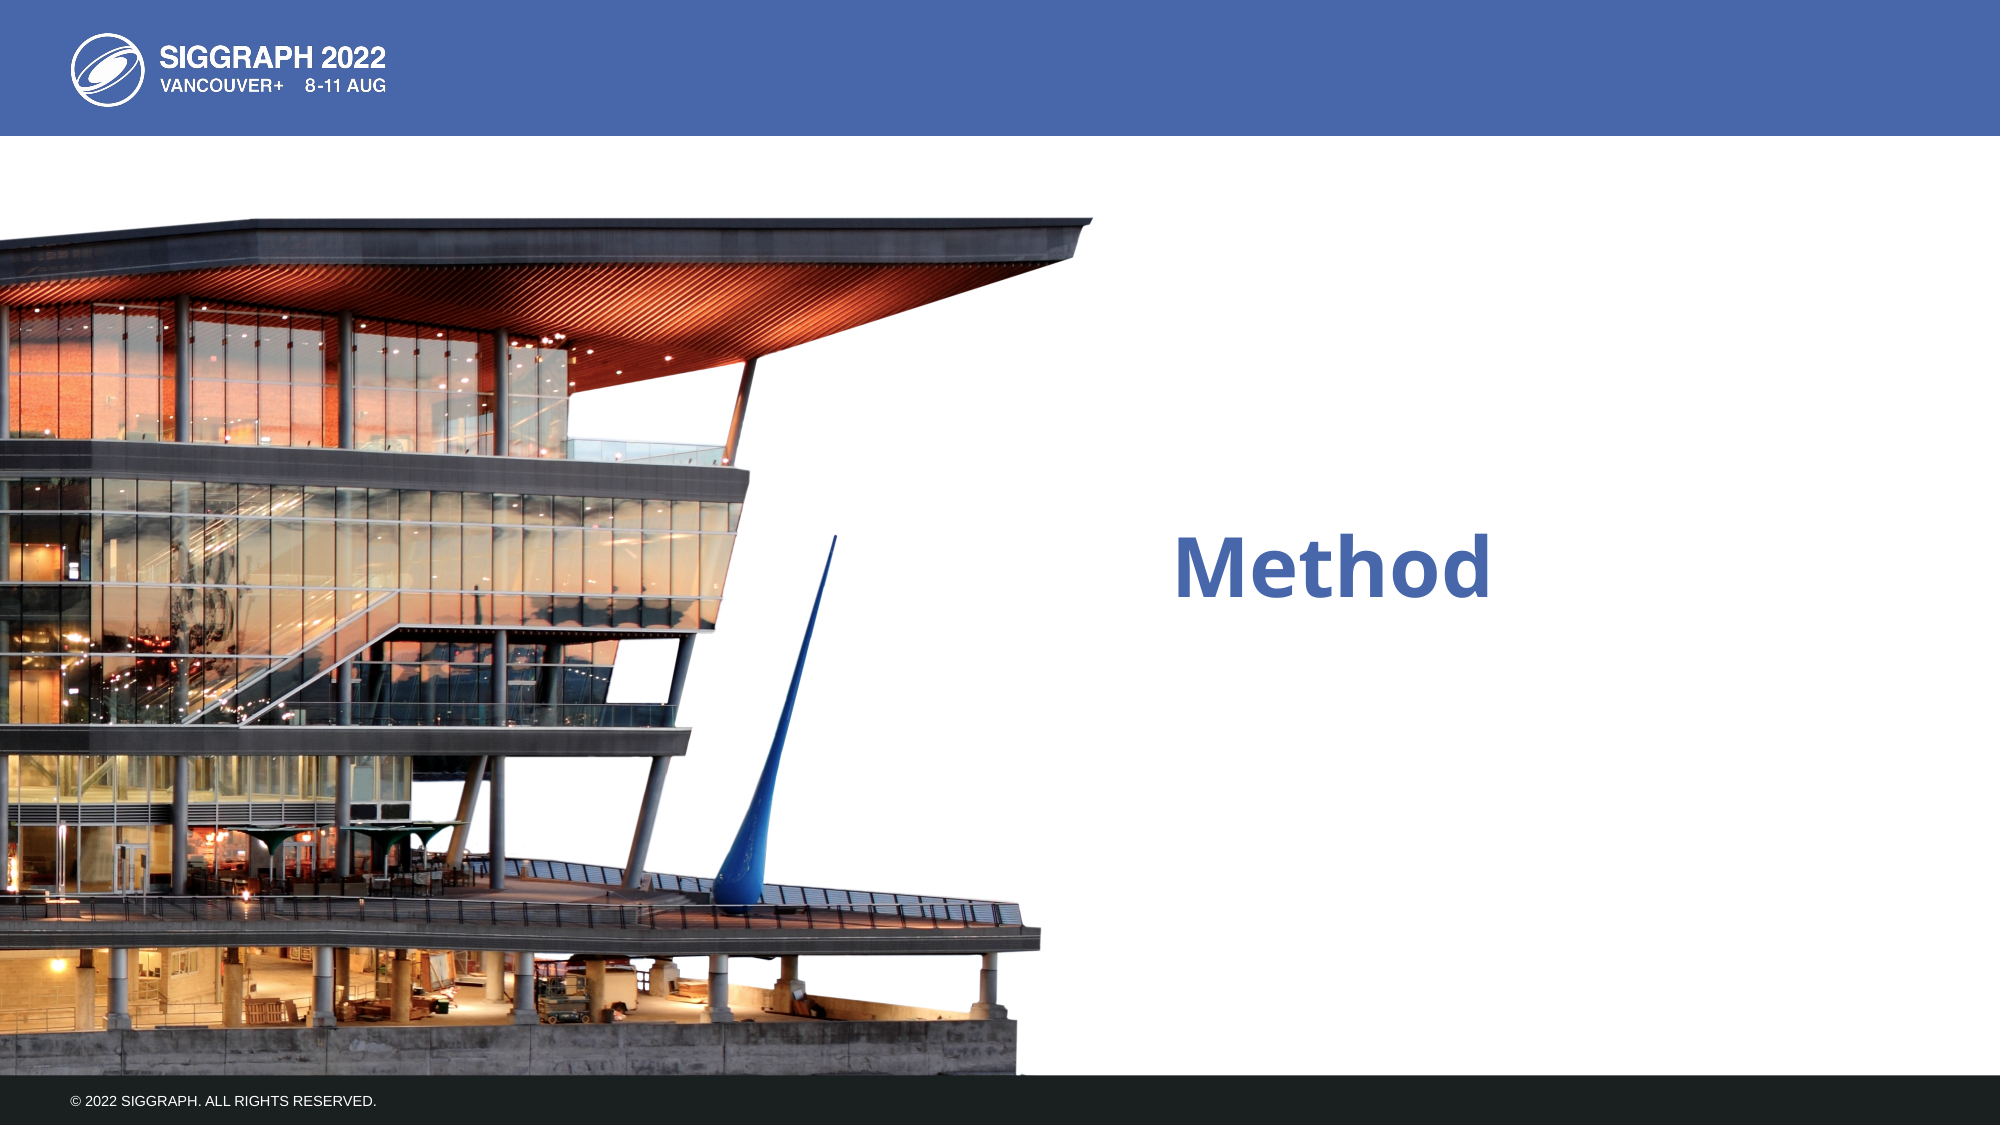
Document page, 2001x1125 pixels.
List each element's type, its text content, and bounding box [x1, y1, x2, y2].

title Method [1171, 339, 2000, 614]
picture [70, 33, 386, 107]
footer © 2022 SIGGRAPH. All Rights Reserved. [70, 1075, 510, 1125]
picture [0, 216, 1103, 1075]
